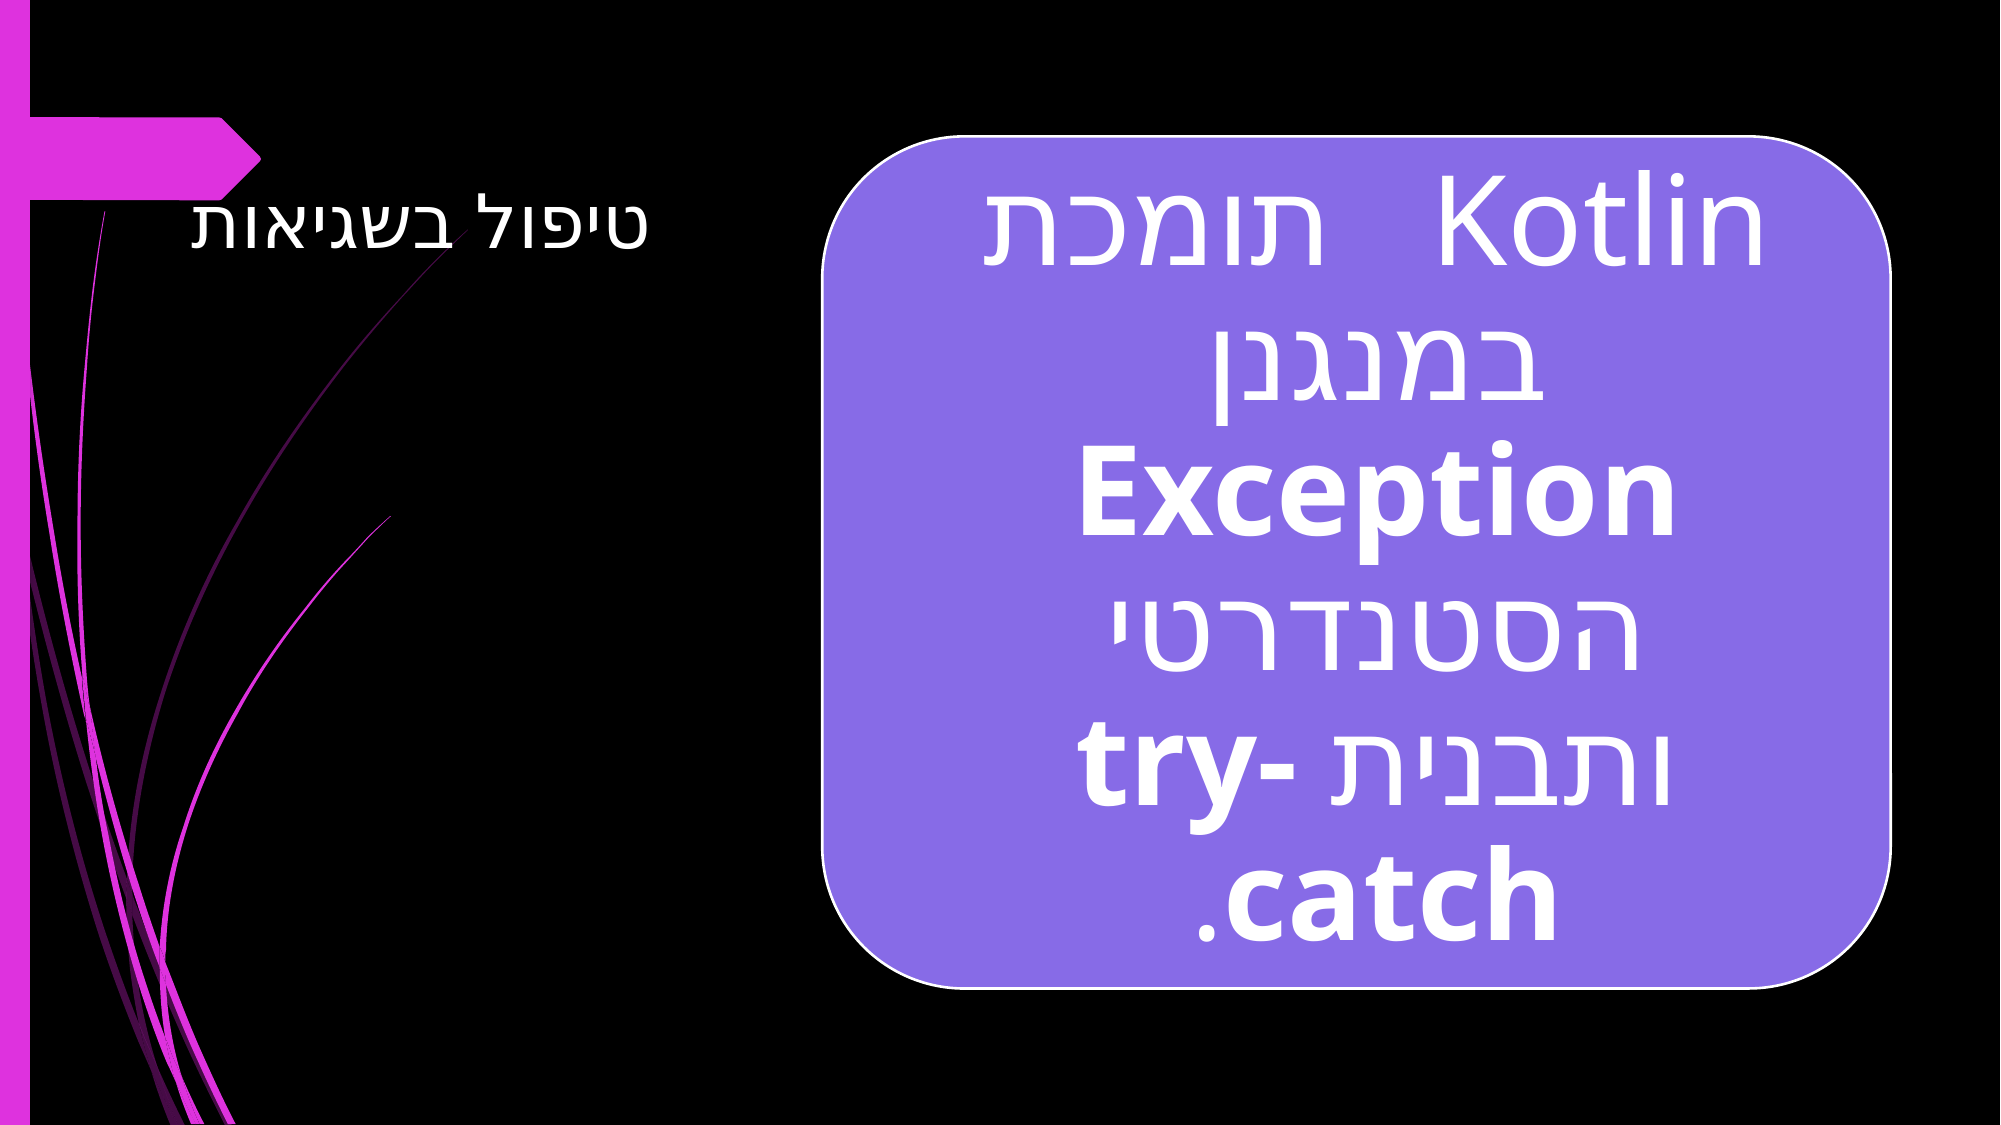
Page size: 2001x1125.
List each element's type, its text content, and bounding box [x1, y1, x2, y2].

title טיפול בשגיאות [141, 166, 702, 953]
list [821, 79, 1891, 1046]
